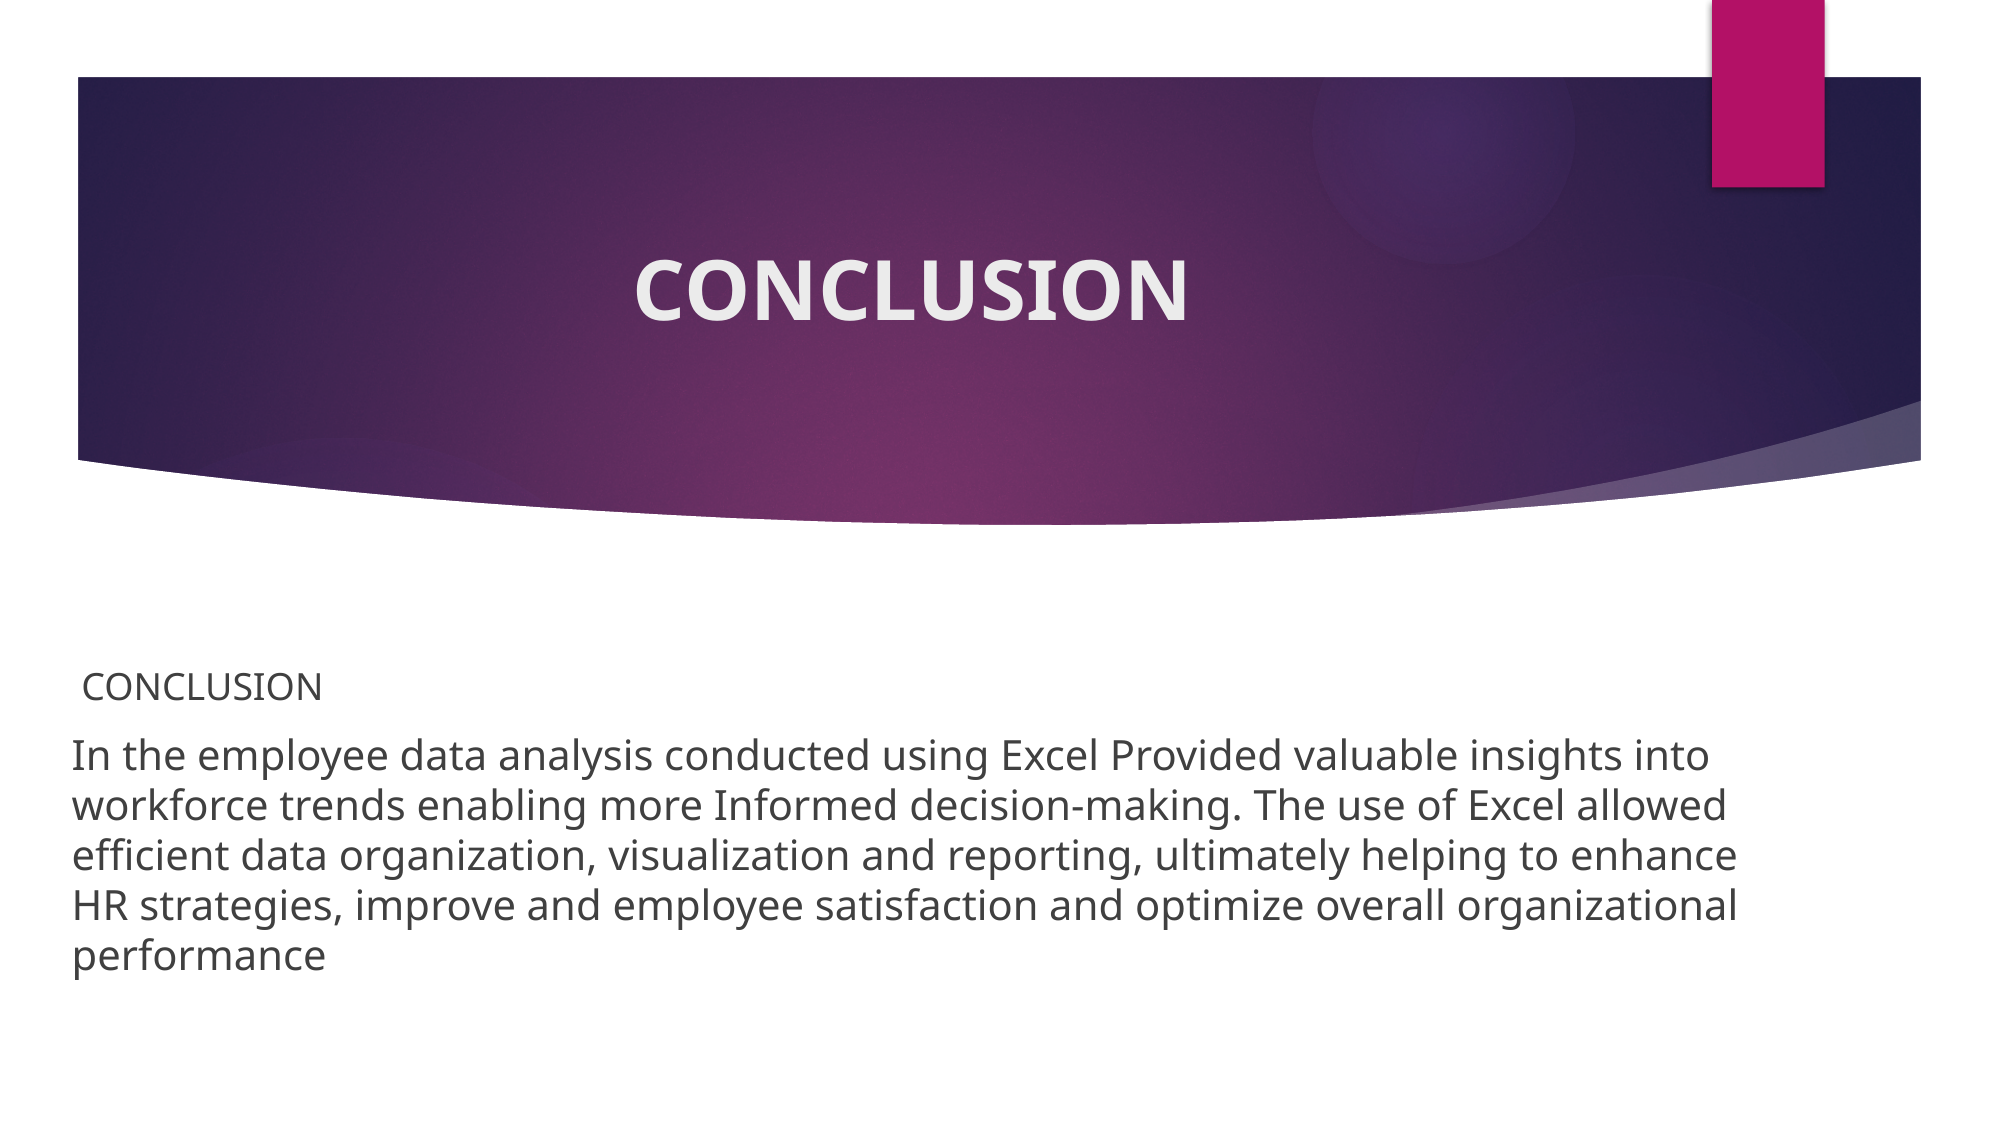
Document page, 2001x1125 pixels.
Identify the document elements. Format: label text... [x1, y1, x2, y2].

title CONCLUSION [188, 174, 1638, 400]
list CONCLUSION In the employee data analysis conducted using Excel Provided valuable insights into workforce trends enabling more Informed decision-making. The use of Excel allowed efficient data organization, visualization and reporting, ultimately helping to enhance HR strategies, improve and employee satisfaction and optimize overall organizational performance [56, 516, 1810, 1125]
